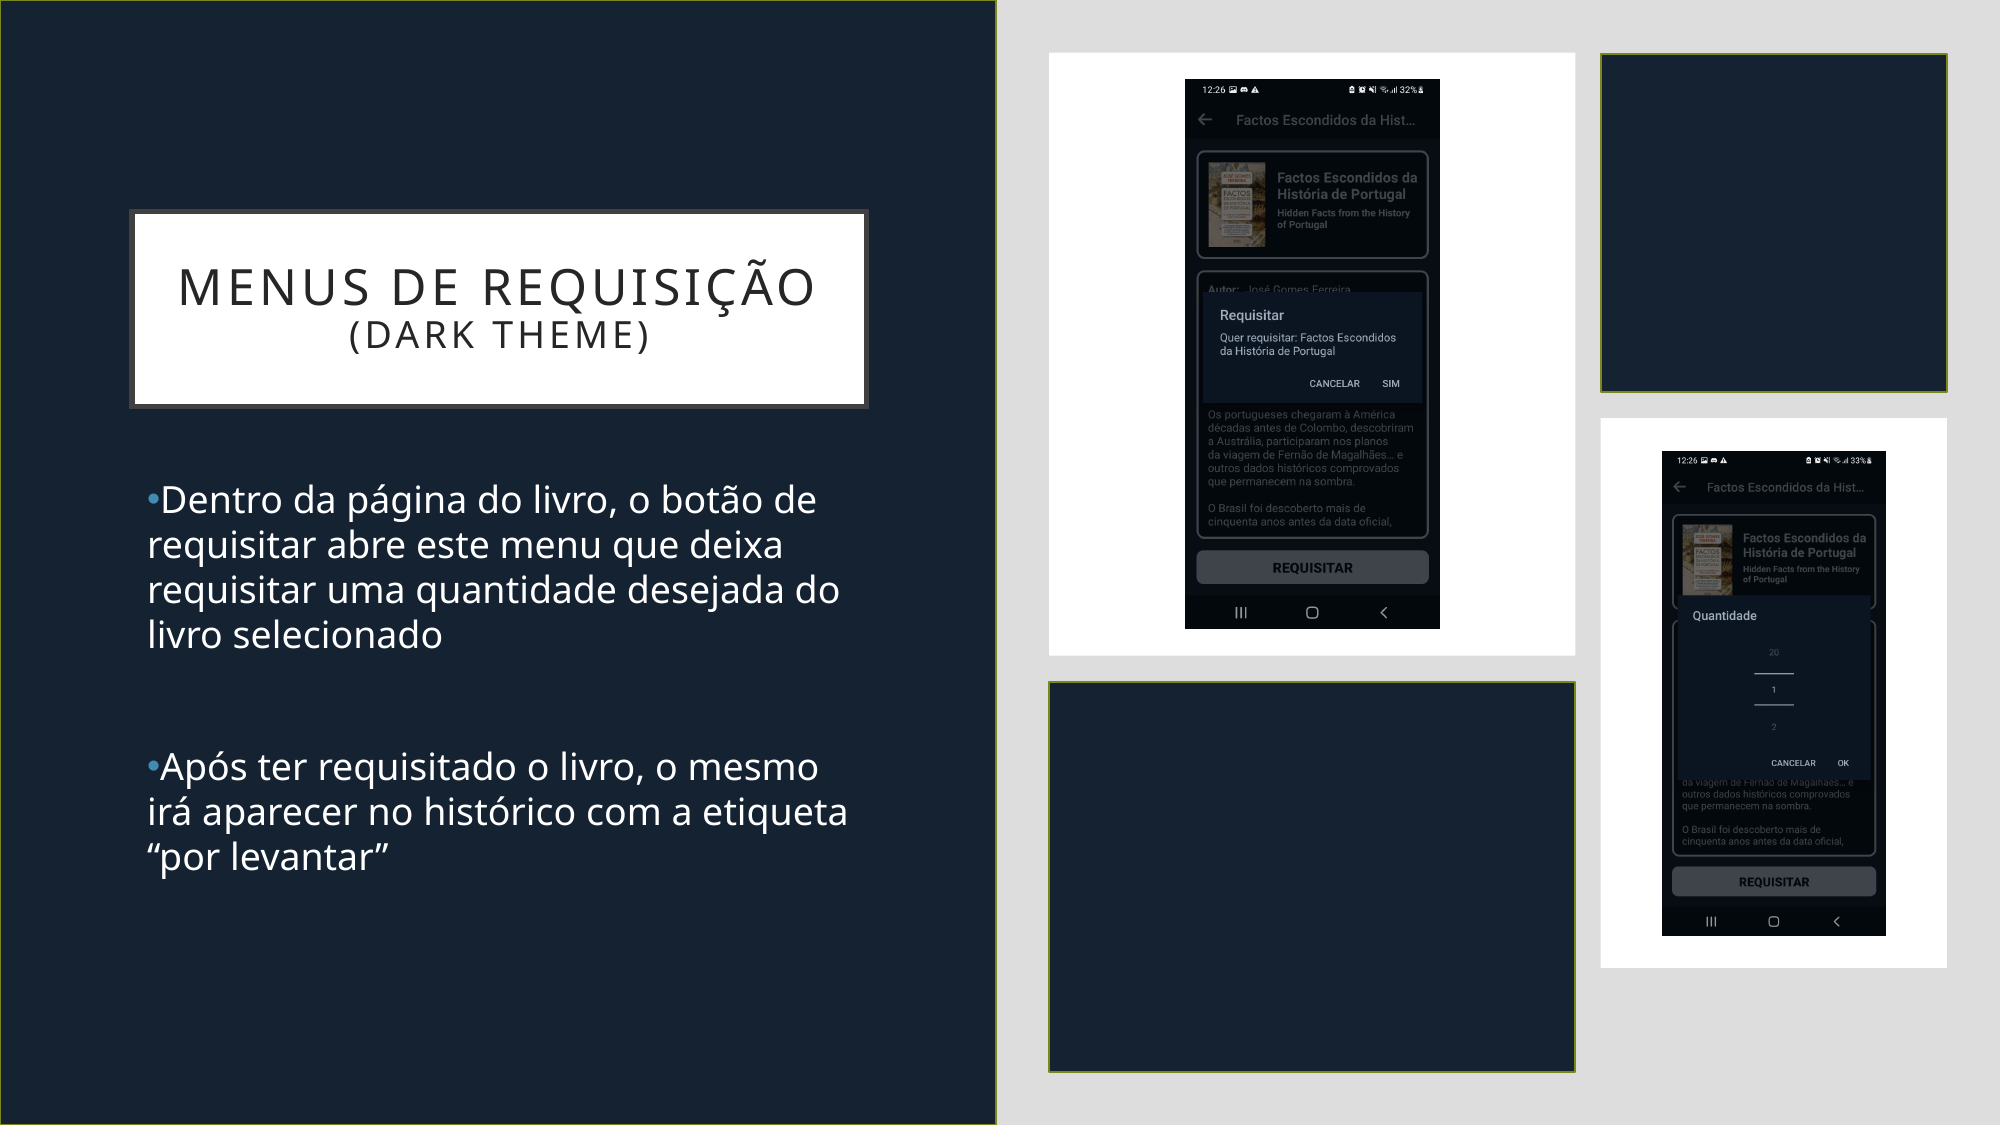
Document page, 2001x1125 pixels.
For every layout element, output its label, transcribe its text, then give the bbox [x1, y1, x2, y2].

text_box [1600, 417, 1948, 969]
picture [1185, 79, 1440, 629]
text_box Dentro da página do livro, o botão de requisitar abre este menu que deixa requisitar uma quantidade desejada do livro selecionado Após ter requisitado o livro, o mesmo irá aparecer no histórico com a etiqueta “por levantar” [131, 468, 867, 968]
text_box [1600, 53, 1948, 393]
title Menus de requisição (Dark theme) [129, 209, 869, 409]
text_box [1048, 681, 1576, 1073]
picture [1662, 451, 1886, 936]
text_box [1048, 52, 1576, 657]
text_box [0, 0, 997, 1125]
